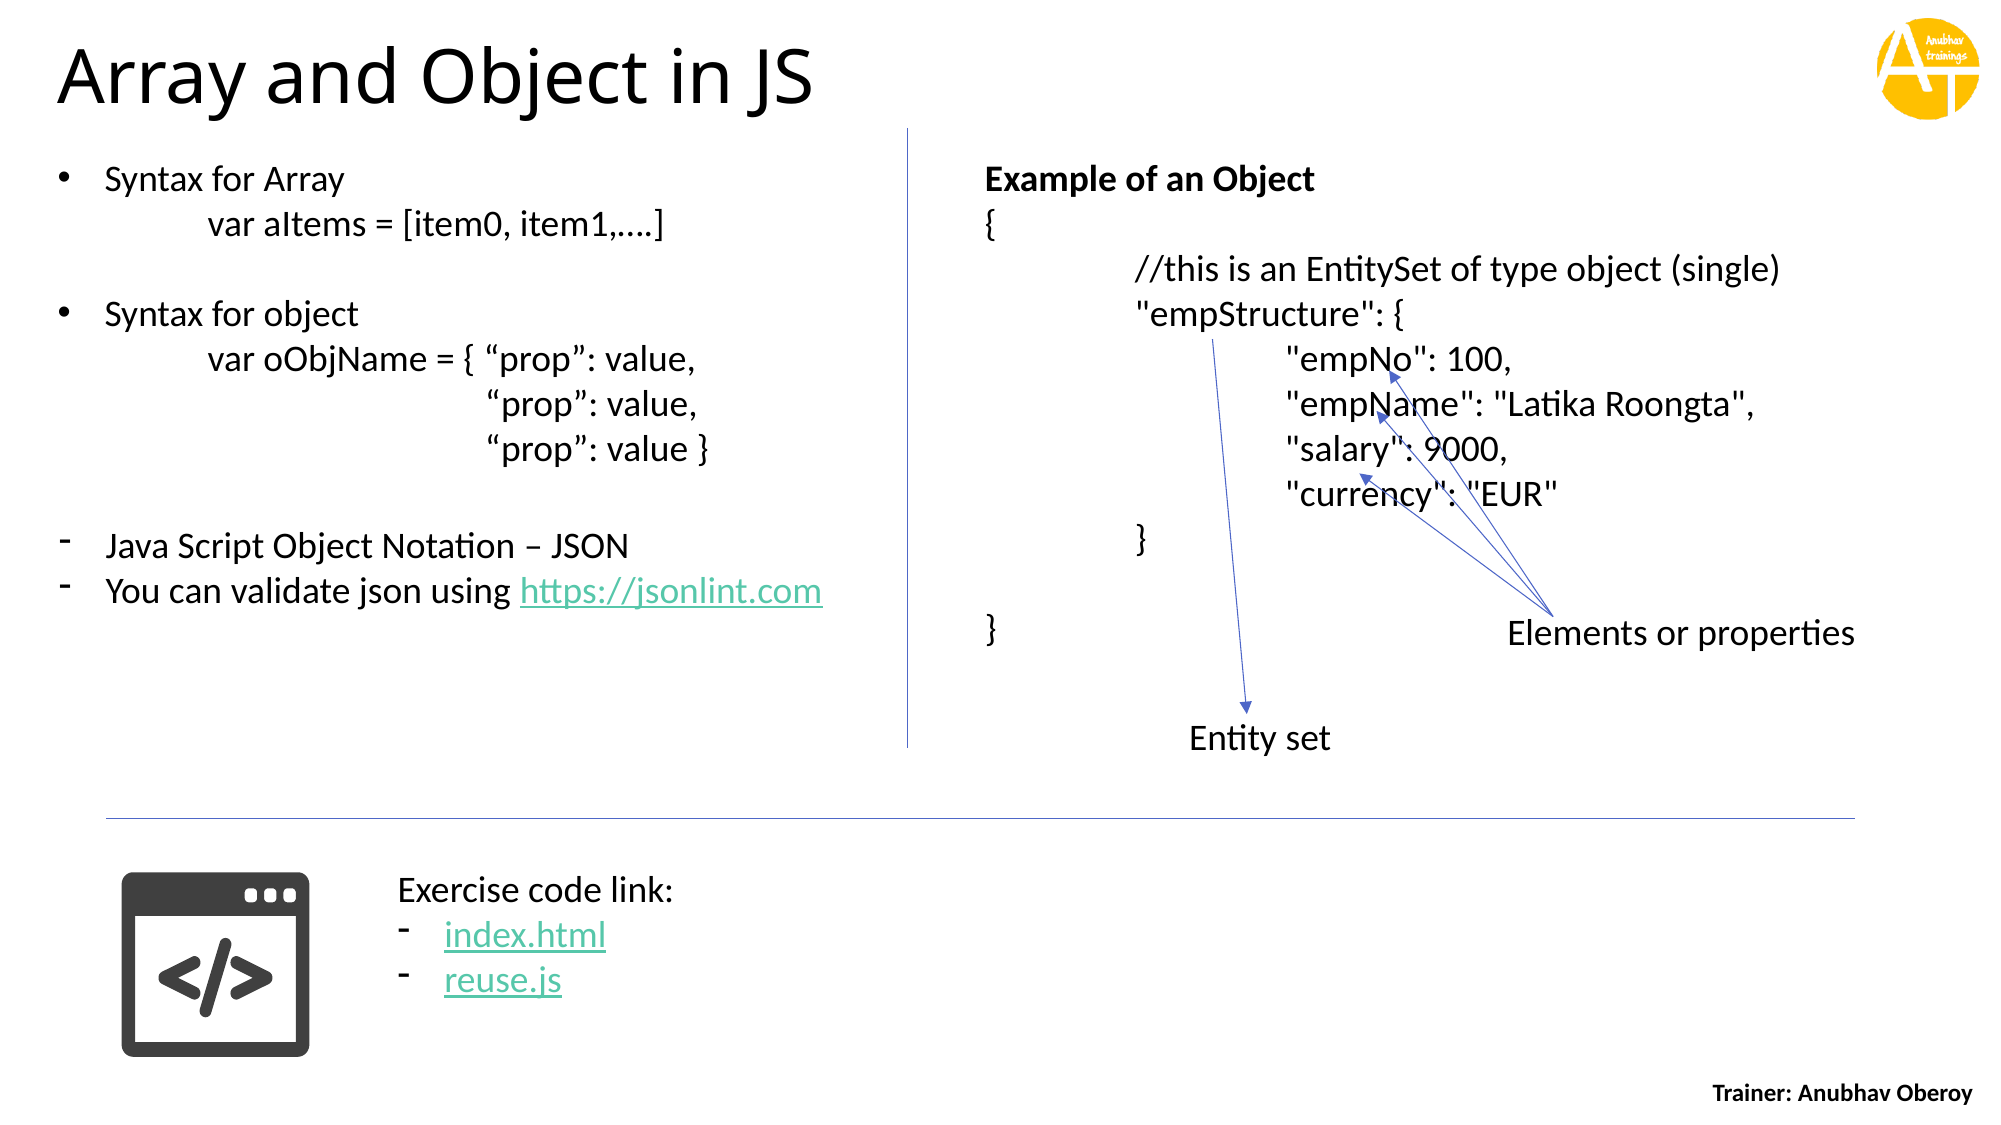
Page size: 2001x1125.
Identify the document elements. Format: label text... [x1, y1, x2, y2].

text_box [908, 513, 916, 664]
text_box Entity set [1174, 705, 1360, 766]
text_box Syntax for Array var aItems = [item0, item1,….] Syntax for object var oObjName = { “prop”: value, “prop”: value, “prop”: value } [42, 146, 775, 477]
text_box Elements or properties [1492, 600, 1896, 661]
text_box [1376, 410, 1554, 473]
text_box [1212, 338, 1247, 714]
text_box Example of an Object { //this is an EntitySet of type object (single) "empStructure": { "empNo": 100, "empName": "Latika Roongta", "salary": 9000, "currency": "EUR" } } [970, 146, 1939, 657]
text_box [1388, 370, 1554, 410]
footer Trainer: Anubhav Oberoy [1660, 1074, 2000, 1108]
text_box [1359, 473, 1554, 617]
picture [1866, 11, 1985, 128]
text_box Exercise code link: index.html reuse.js [382, 857, 718, 1008]
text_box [121, 872, 310, 1057]
text_box Array and Object in JS [42, 30, 1896, 148]
text_box Java Script Object Notation – JSON You can validate json using https://jsonlint.com [43, 513, 907, 664]
